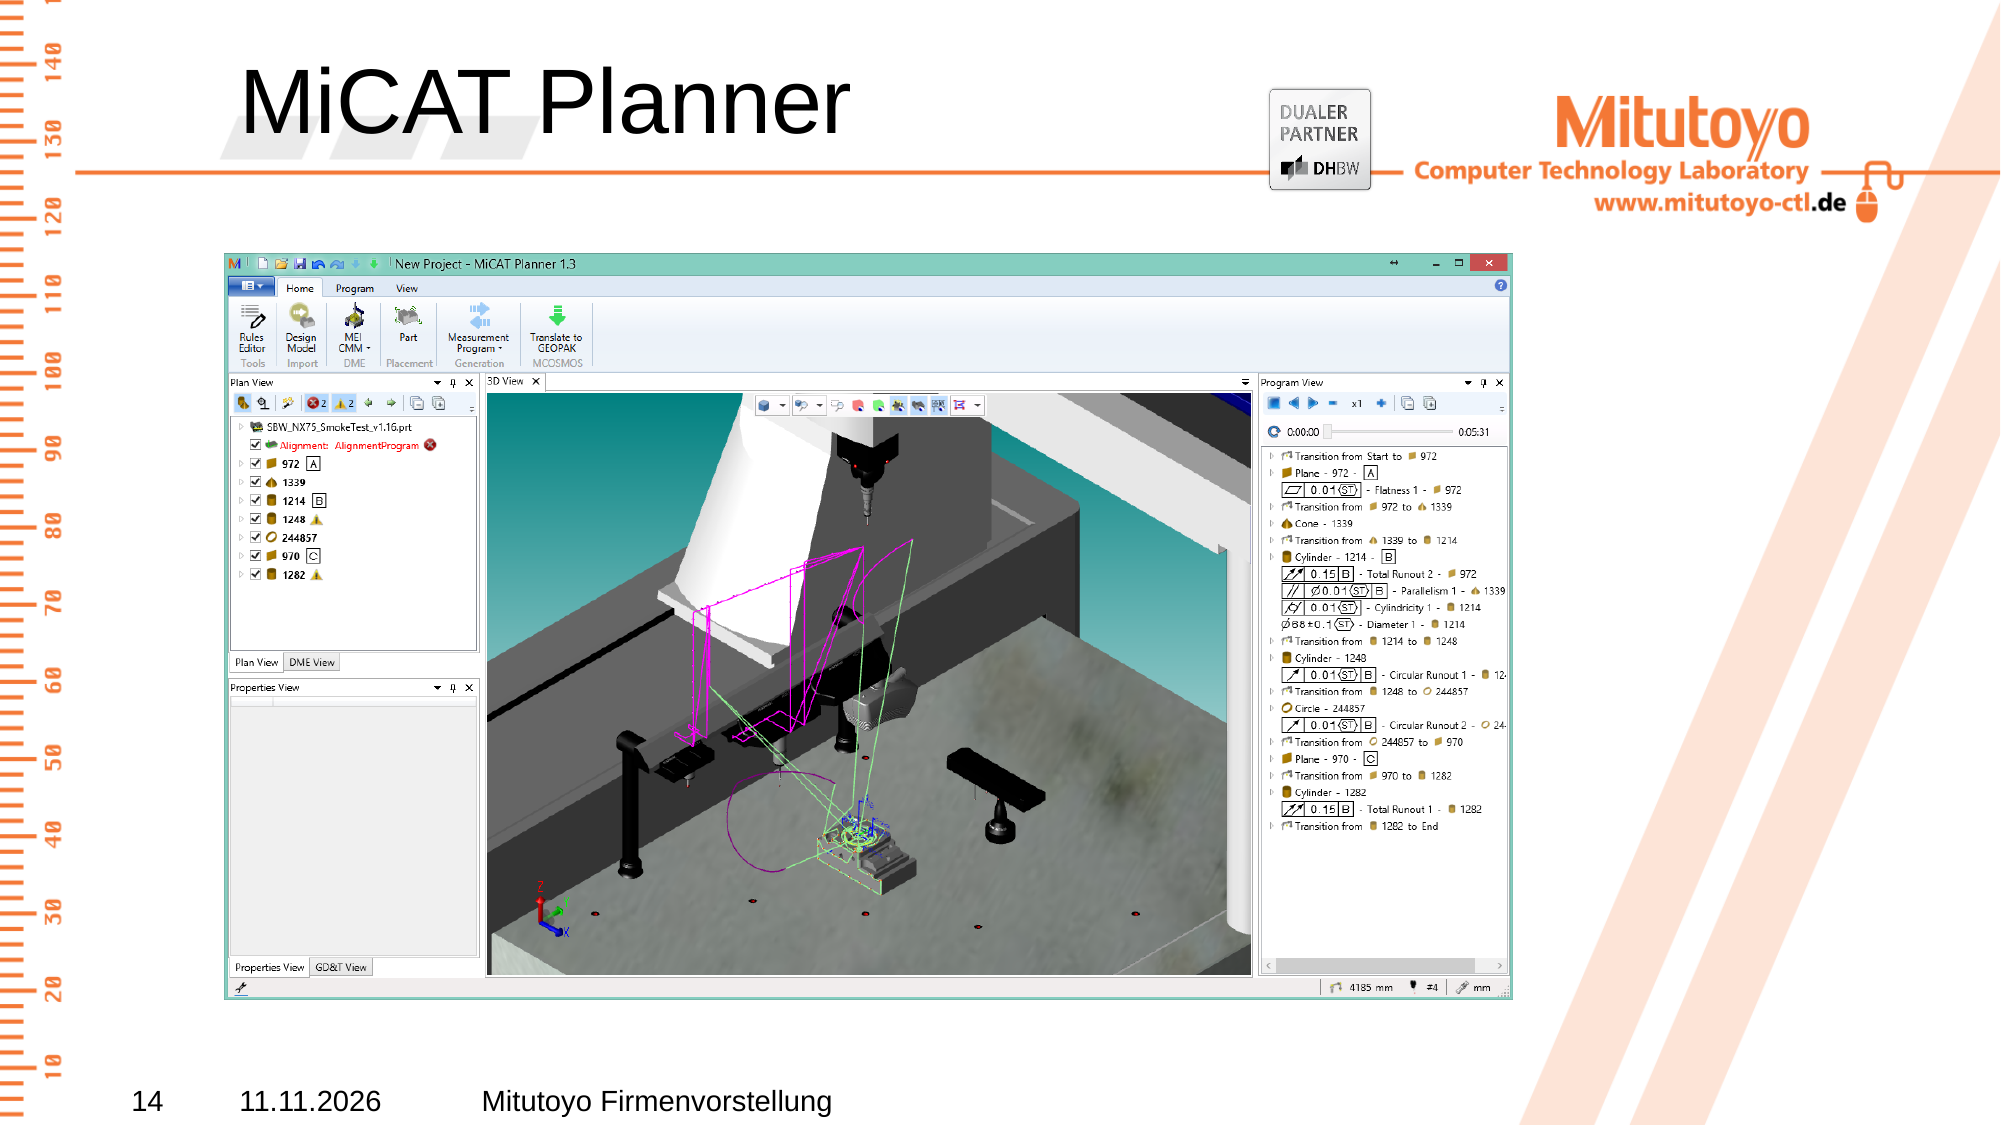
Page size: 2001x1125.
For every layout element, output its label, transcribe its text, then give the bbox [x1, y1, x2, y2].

picture [0, 0, 2001, 1125]
footer Mitutoyo Firmenvorstellung [466, 1046, 1251, 1125]
title MiCAT Planner [224, 38, 1250, 160]
slide_number 14 [116, 1046, 206, 1125]
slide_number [224, 1046, 449, 1125]
